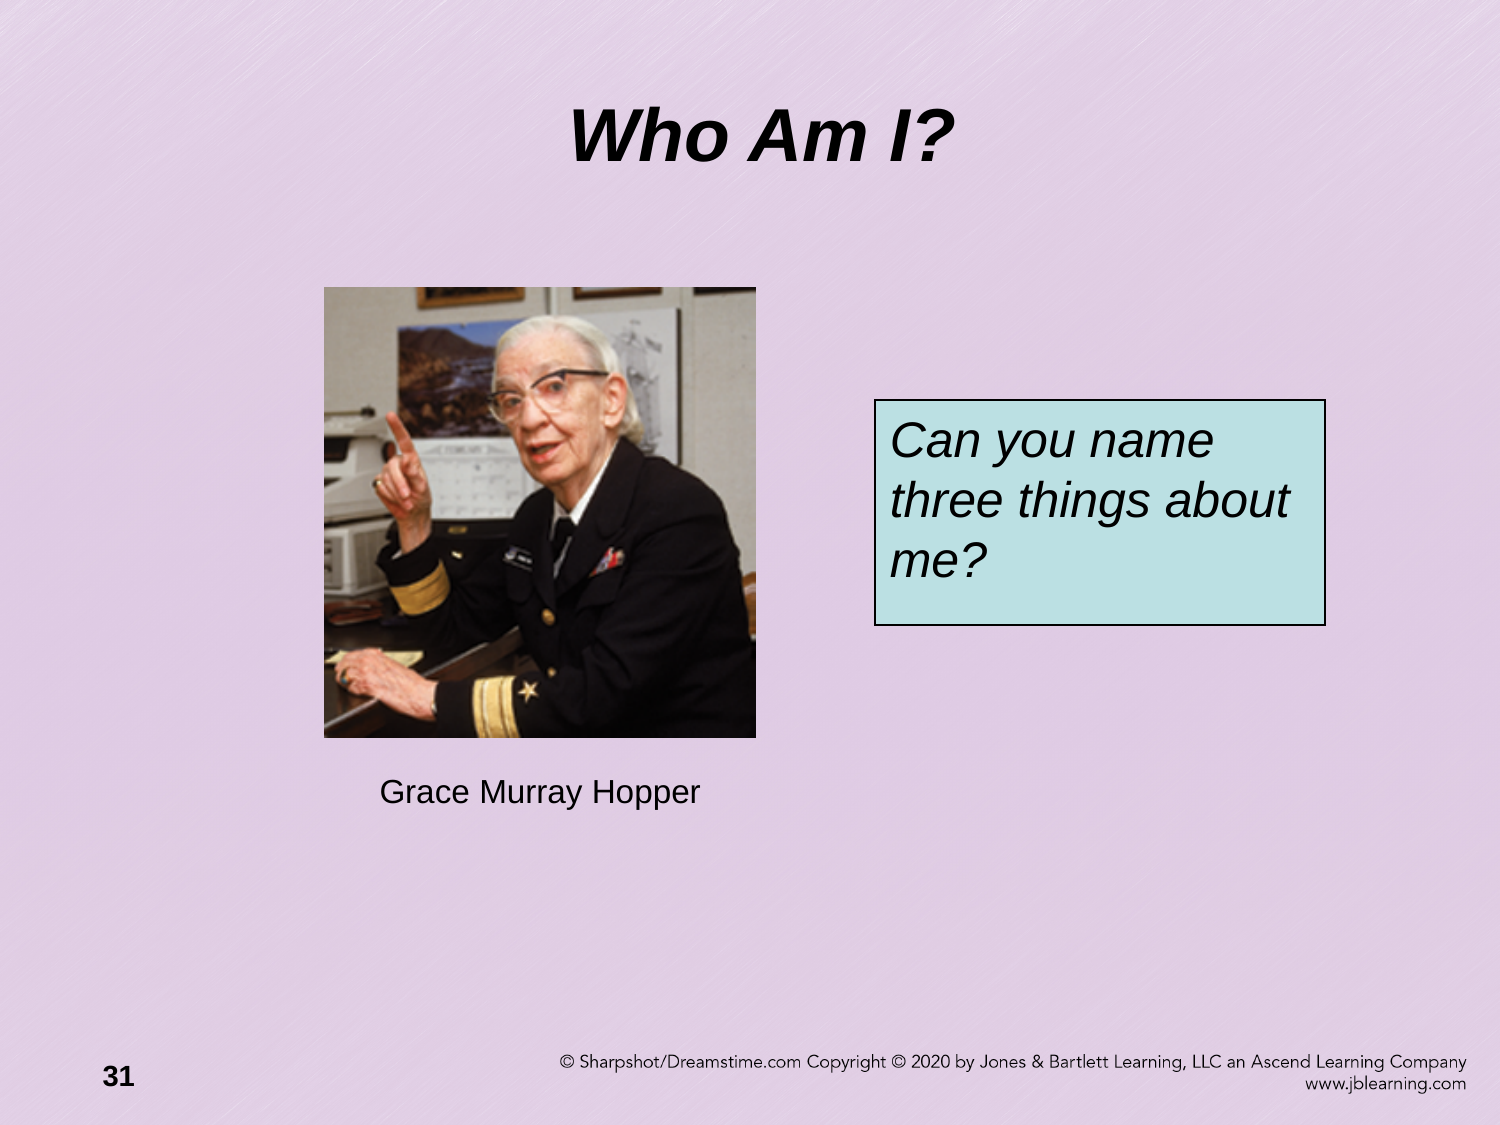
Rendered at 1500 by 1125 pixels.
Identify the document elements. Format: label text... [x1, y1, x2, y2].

slide_number 31 [75, 1050, 150, 1103]
text_box Can you name three things about me? [874, 399, 1325, 625]
text_box Grace Murray Hopper [364, 762, 717, 818]
title Who Am I? [87, 37, 1438, 225]
picture [0, 0, 1500, 1125]
